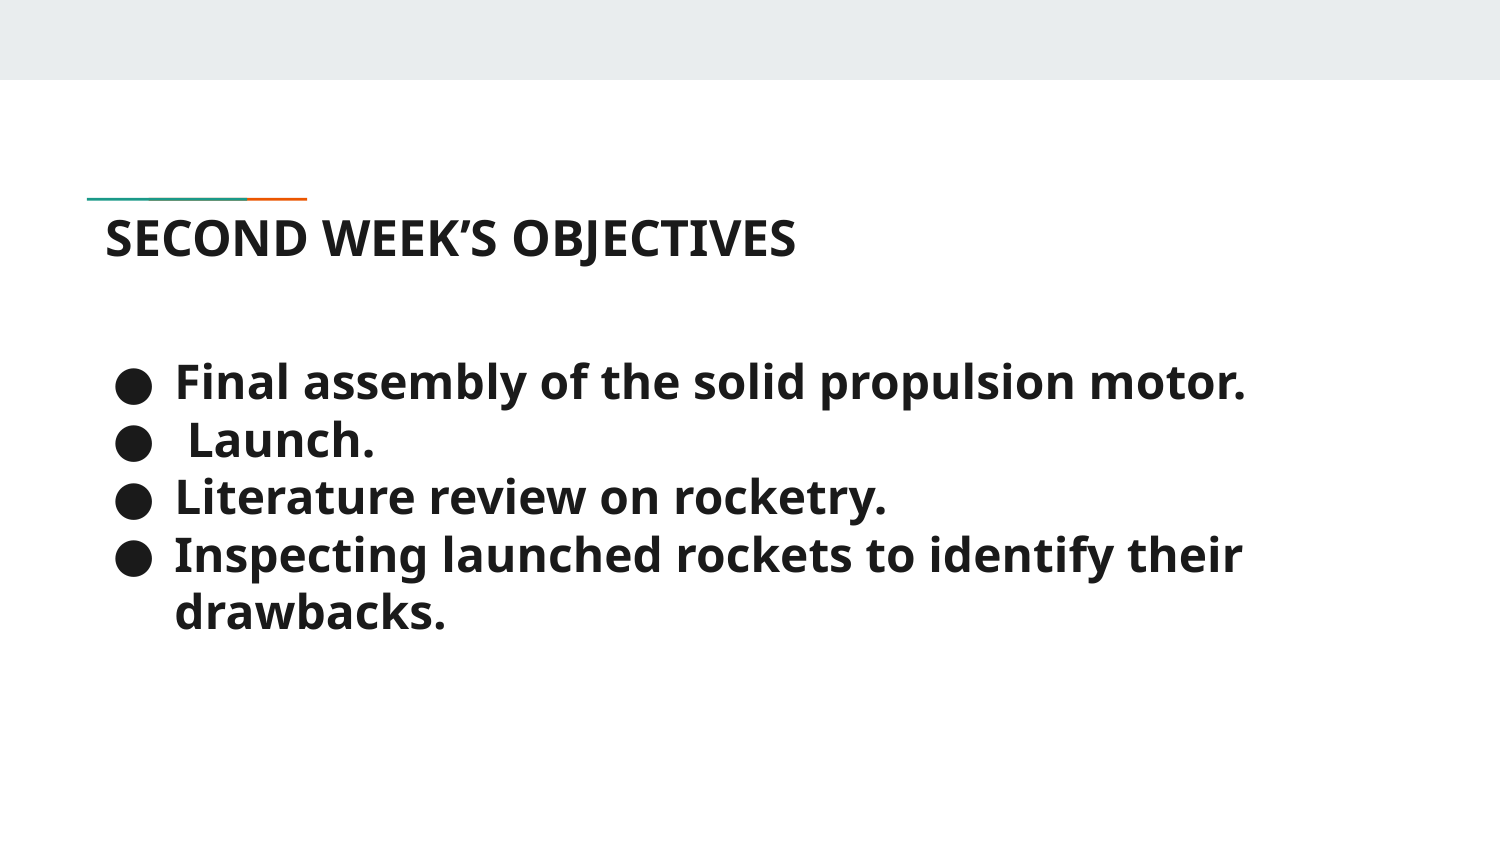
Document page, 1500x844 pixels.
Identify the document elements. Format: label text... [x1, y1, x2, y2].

title SECOND WEEK’S OBJECTIVES [90, 191, 1410, 273]
text_box Final assembly of the solid propulsion motor. Launch. Literature review on rocketry. Inspecting launched rockets to identify their drawbacks. [84, 336, 1416, 745]
